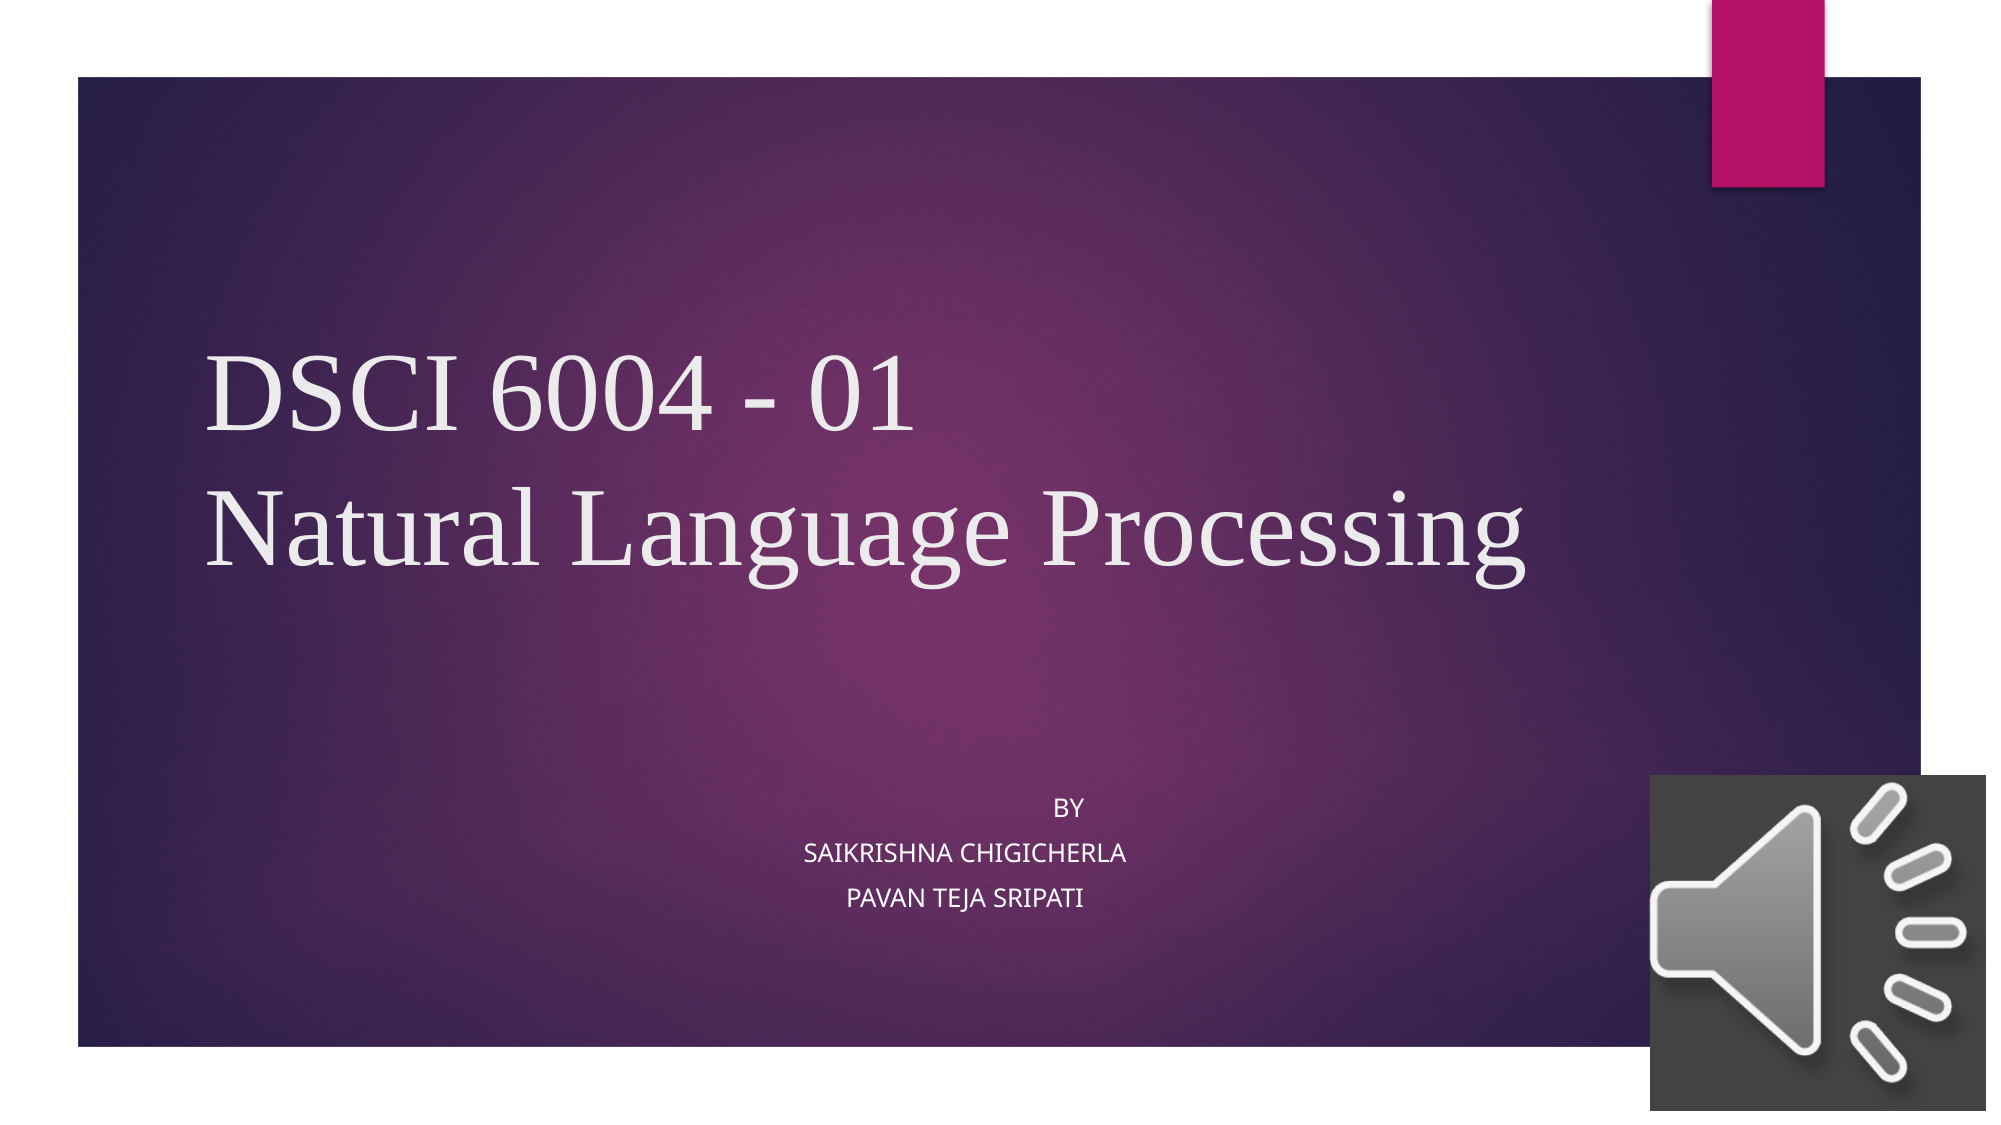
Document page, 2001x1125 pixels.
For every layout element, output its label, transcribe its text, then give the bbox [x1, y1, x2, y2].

subtitle By Saikrishna Chigicherla Pavan Teja Sripati [189, 783, 1638, 925]
title DSCI 6004 - 01 Natural Language Processing [189, 156, 1638, 596]
picture [1648, 773, 1987, 1112]
